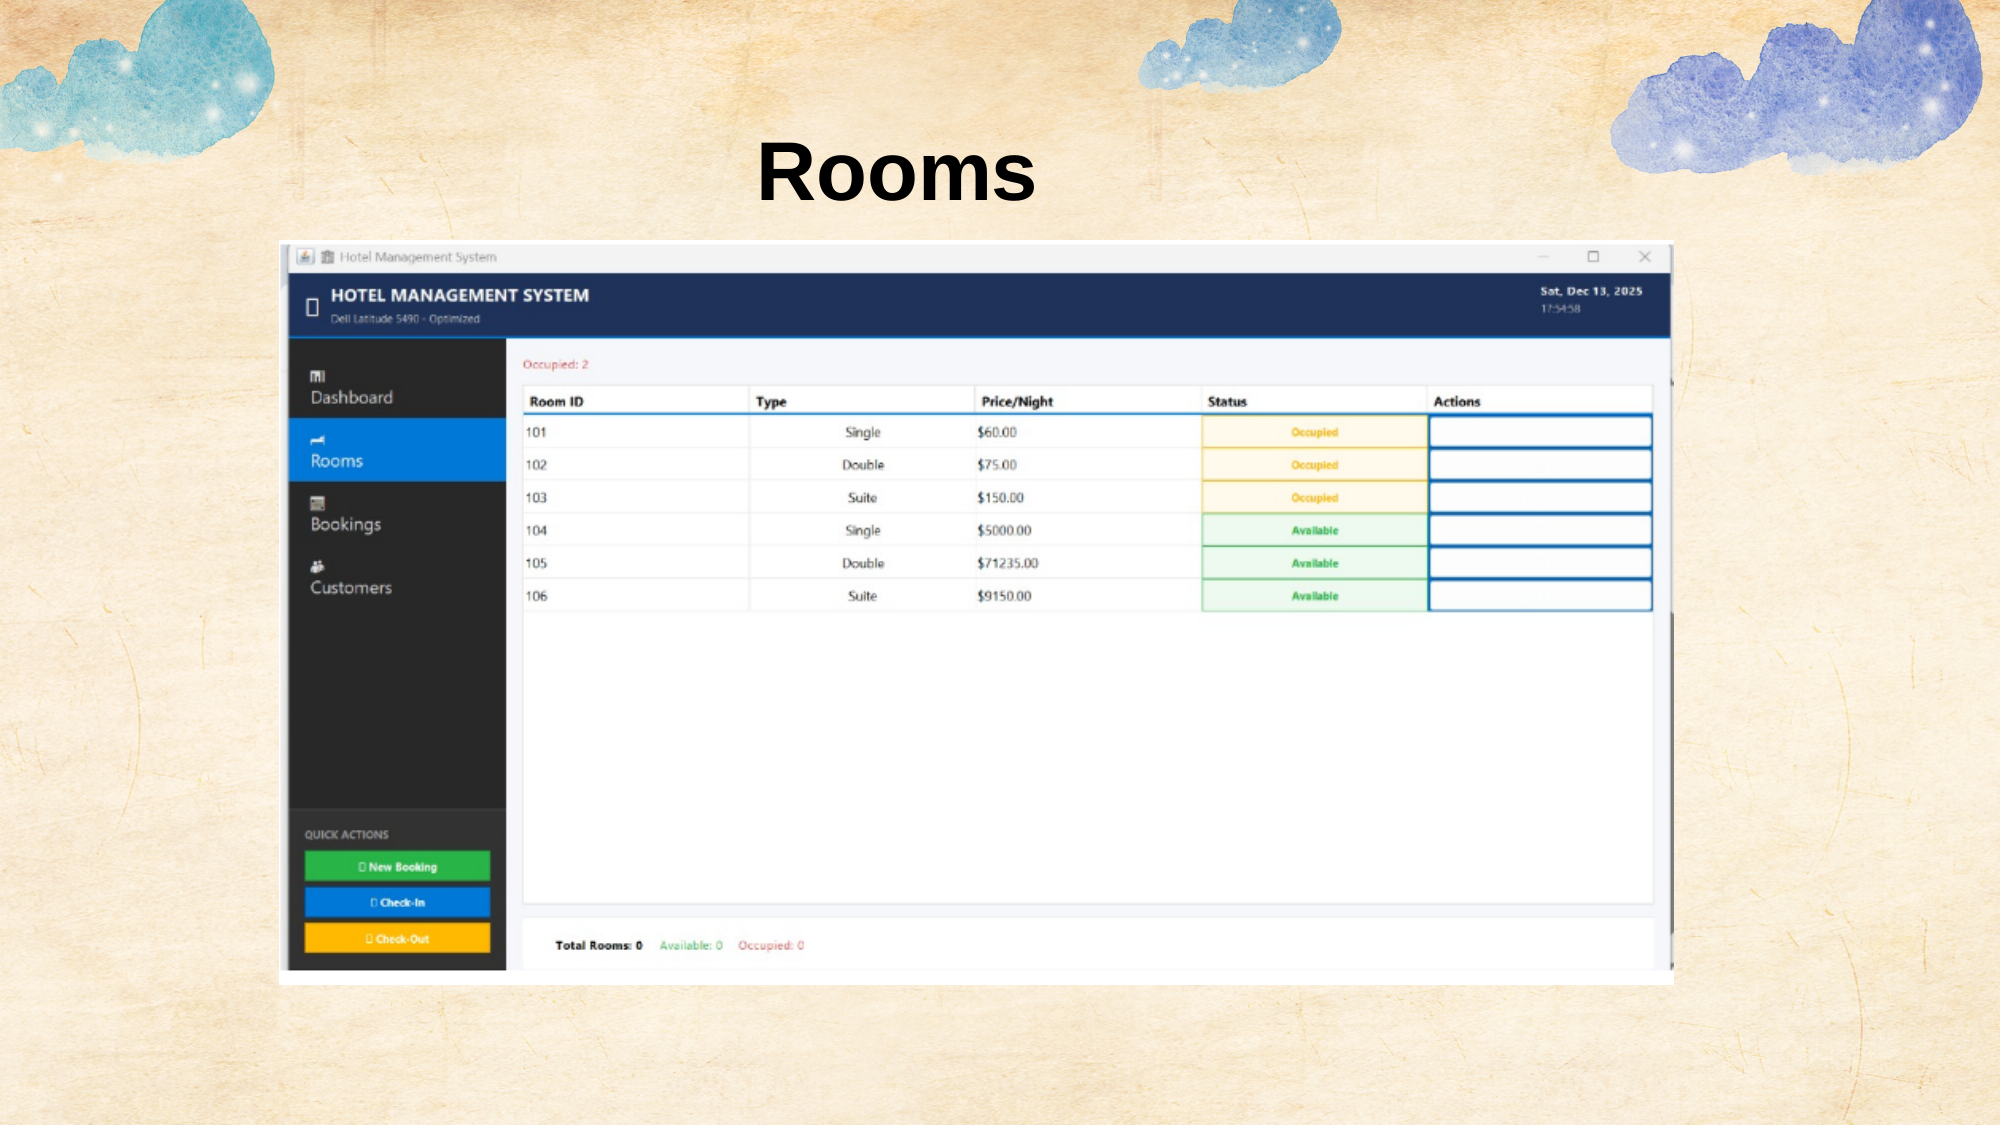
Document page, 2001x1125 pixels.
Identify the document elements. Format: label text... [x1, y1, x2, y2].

text_box Rooms [741, 109, 1258, 225]
picture [0, 0, 2000, 1125]
